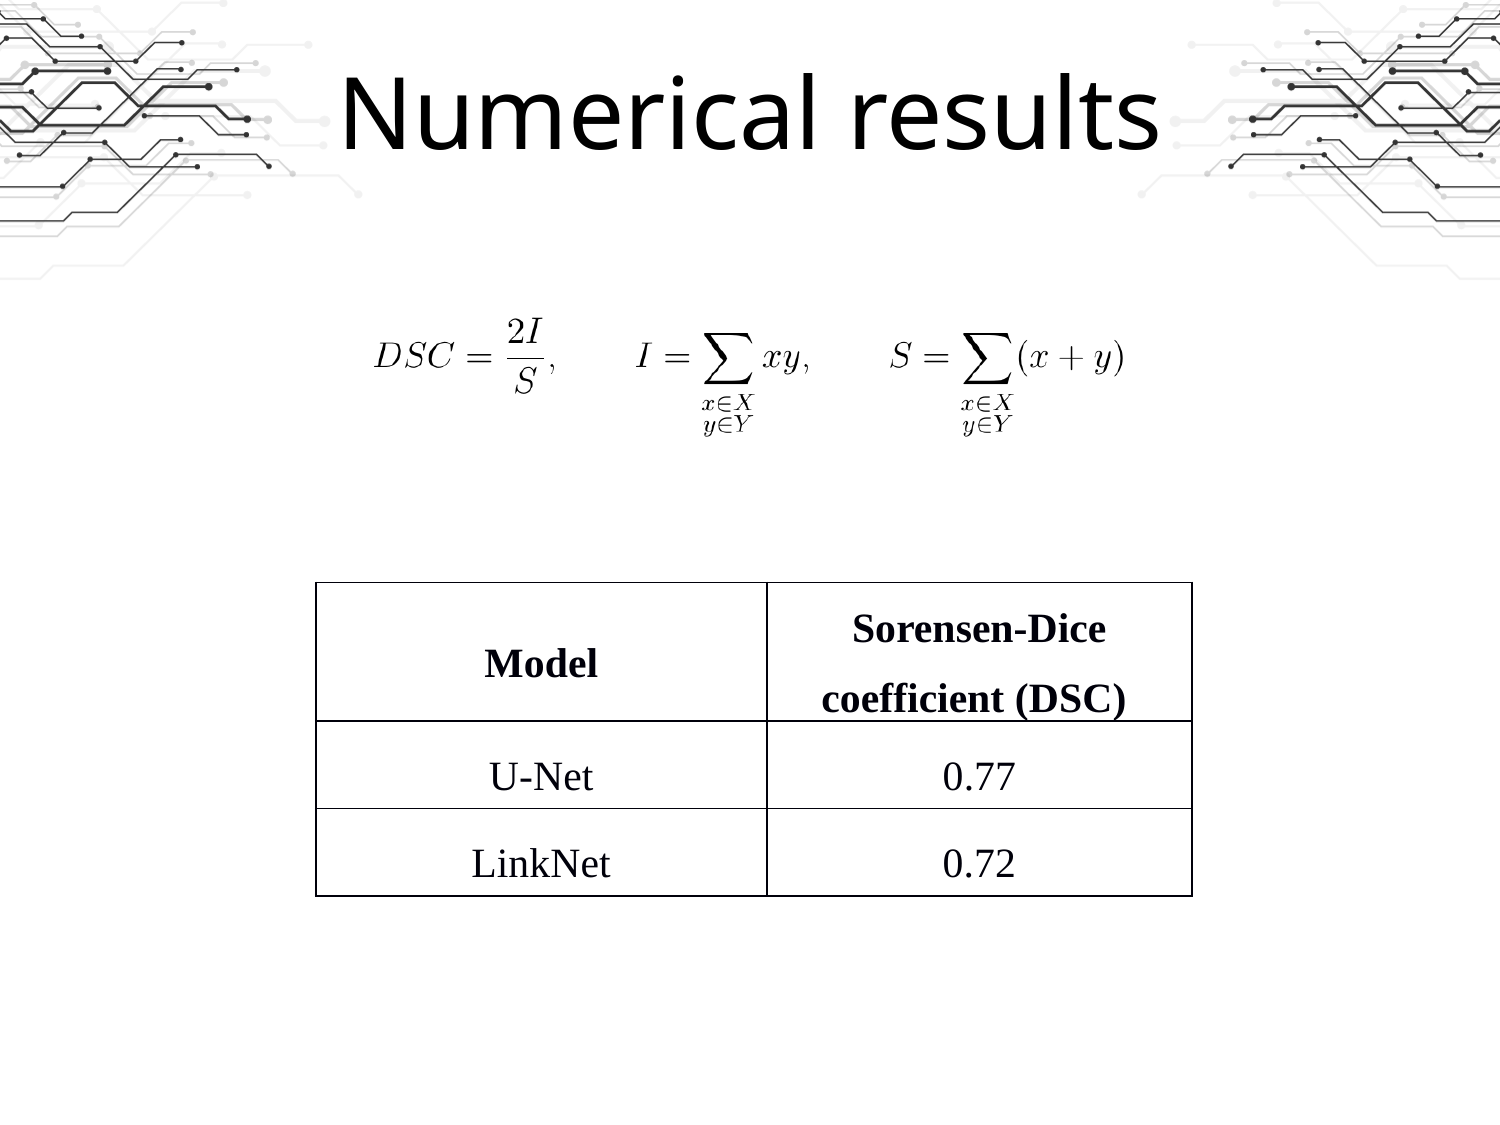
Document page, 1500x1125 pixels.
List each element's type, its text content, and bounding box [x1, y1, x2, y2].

picture [0, 235, 1500, 1125]
table_cell LinkNet [317, 809, 766, 895]
table_cell U-Net [317, 722, 766, 808]
title Numerical results [0, 1, 1500, 235]
table_header Model [317, 583, 766, 720]
table_header Sorensen-Dice coefficient (DSC) [768, 583, 1191, 720]
table_cell 0.72 [768, 809, 1191, 895]
table_cell 0.77 [768, 722, 1191, 808]
